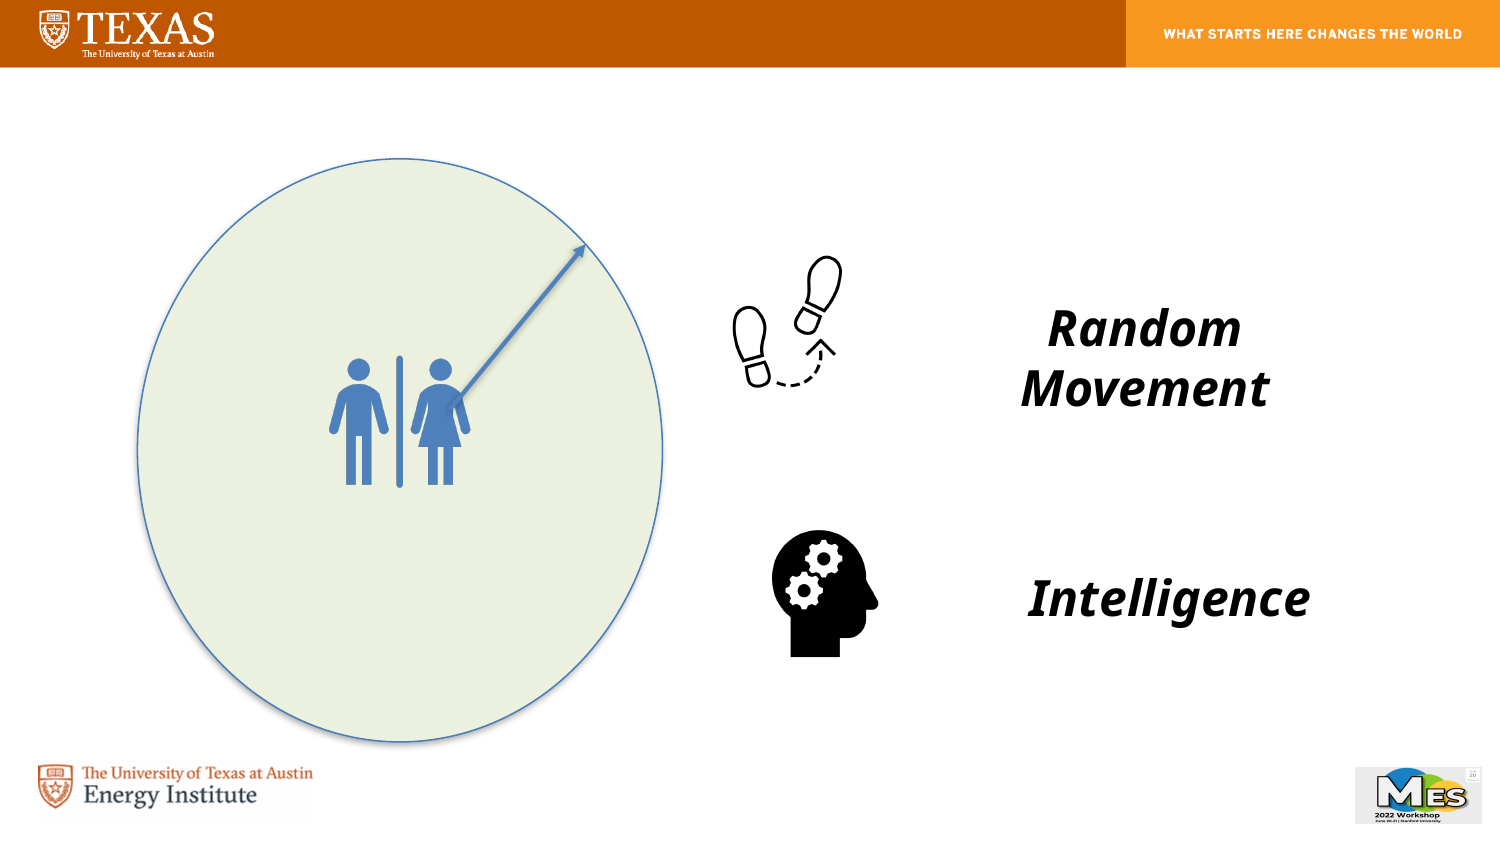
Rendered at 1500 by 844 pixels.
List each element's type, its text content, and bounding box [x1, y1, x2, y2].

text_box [449, 243, 586, 410]
text_box [136, 158, 664, 743]
text_box Random Movement [912, 288, 1379, 424]
text_box Intelligence [937, 558, 1404, 634]
picture [0, 0, 1500, 844]
